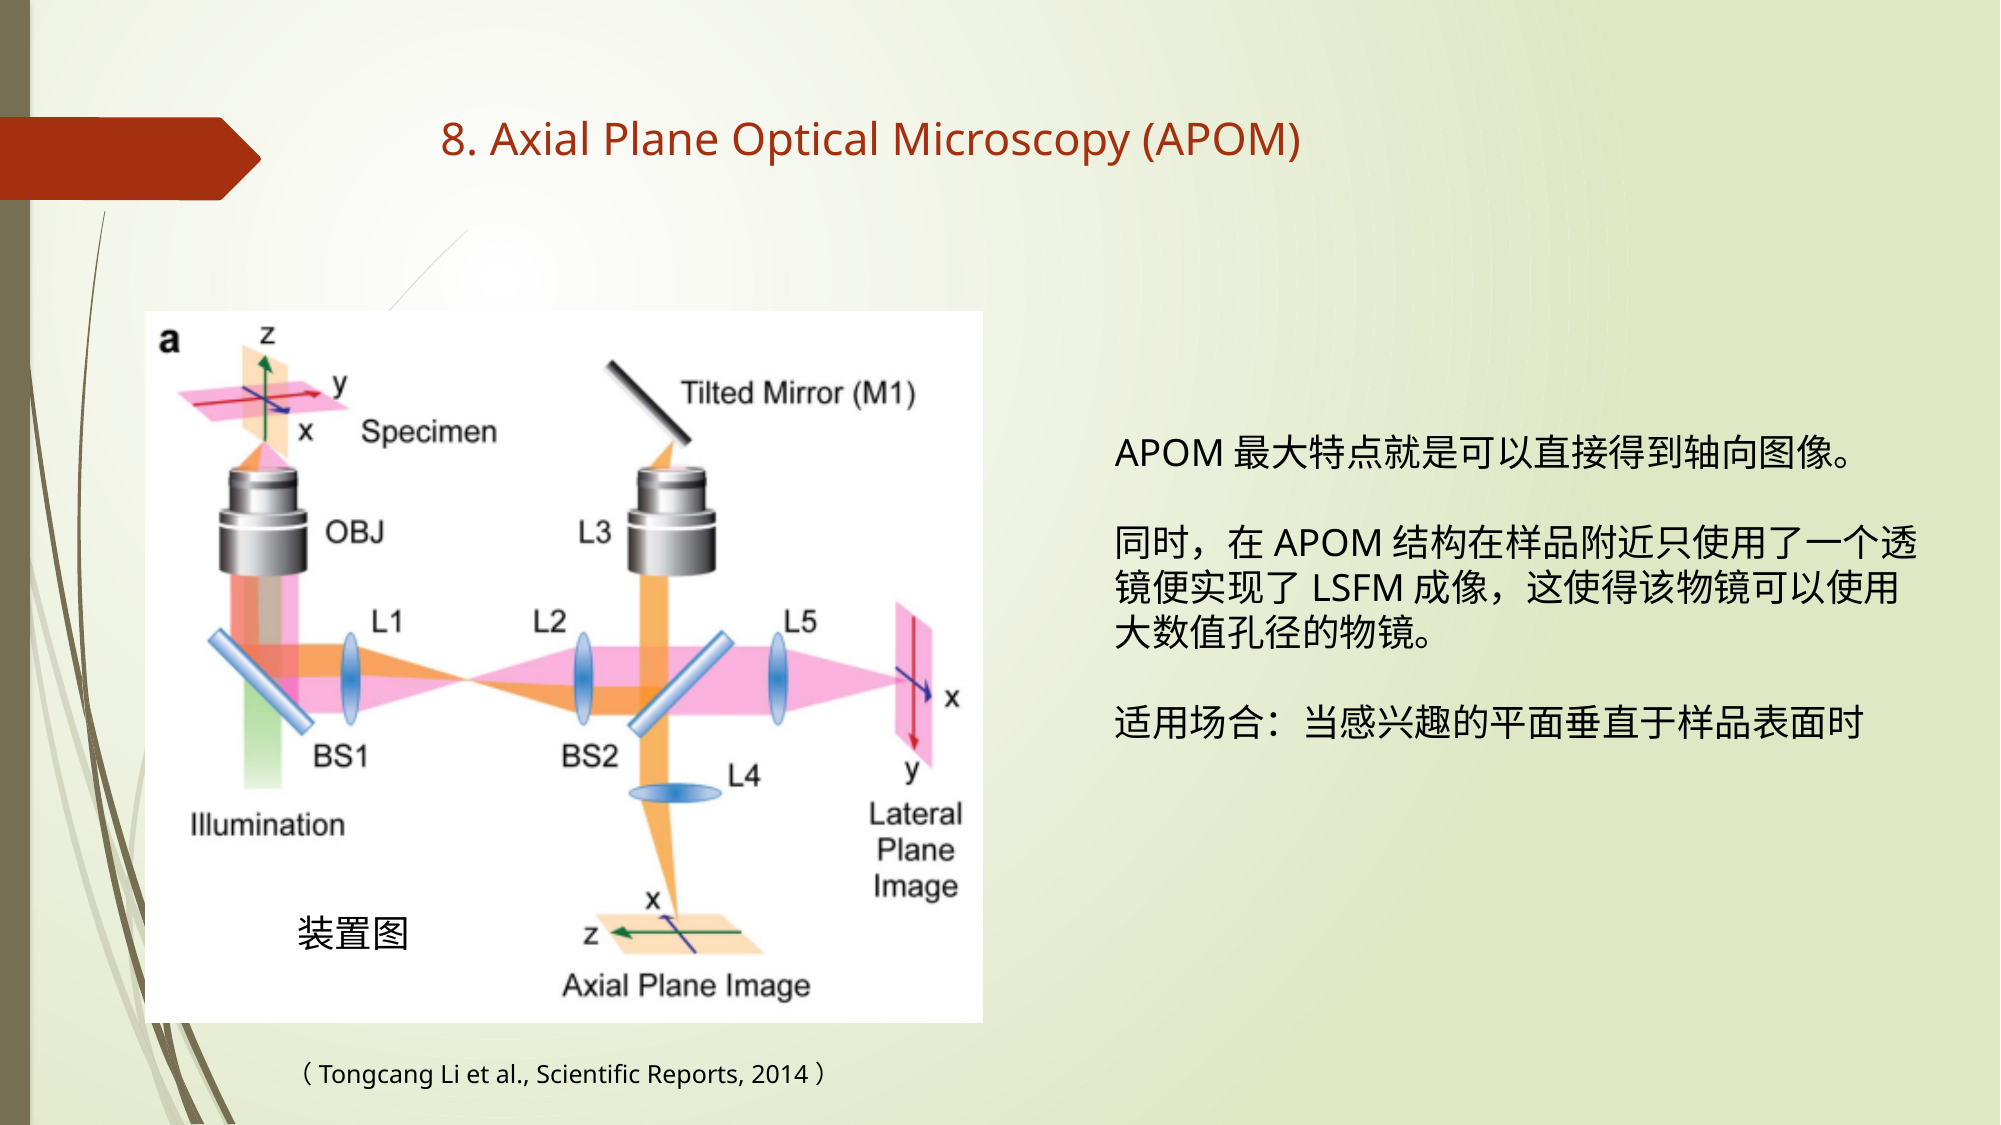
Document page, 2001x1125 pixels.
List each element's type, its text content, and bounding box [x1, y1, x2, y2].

text_box （Tongcang Li et al., Scientific Reports, 2014） [272, 1051, 856, 1097]
title 8. Axial Plane Optical Microscopy (APOM) [425, 102, 1888, 227]
picture [145, 311, 984, 1023]
text_box APOM最大特点就是可以直接得到轴向图像。 同时，在APOM结构在样品附近只使用了一个透镜便实现了LSFM成像，这使得该物镜可以使用大数值孔径的物镜。 适用场合：当感兴趣的平面垂直于样品表面时 [1100, 421, 1948, 752]
